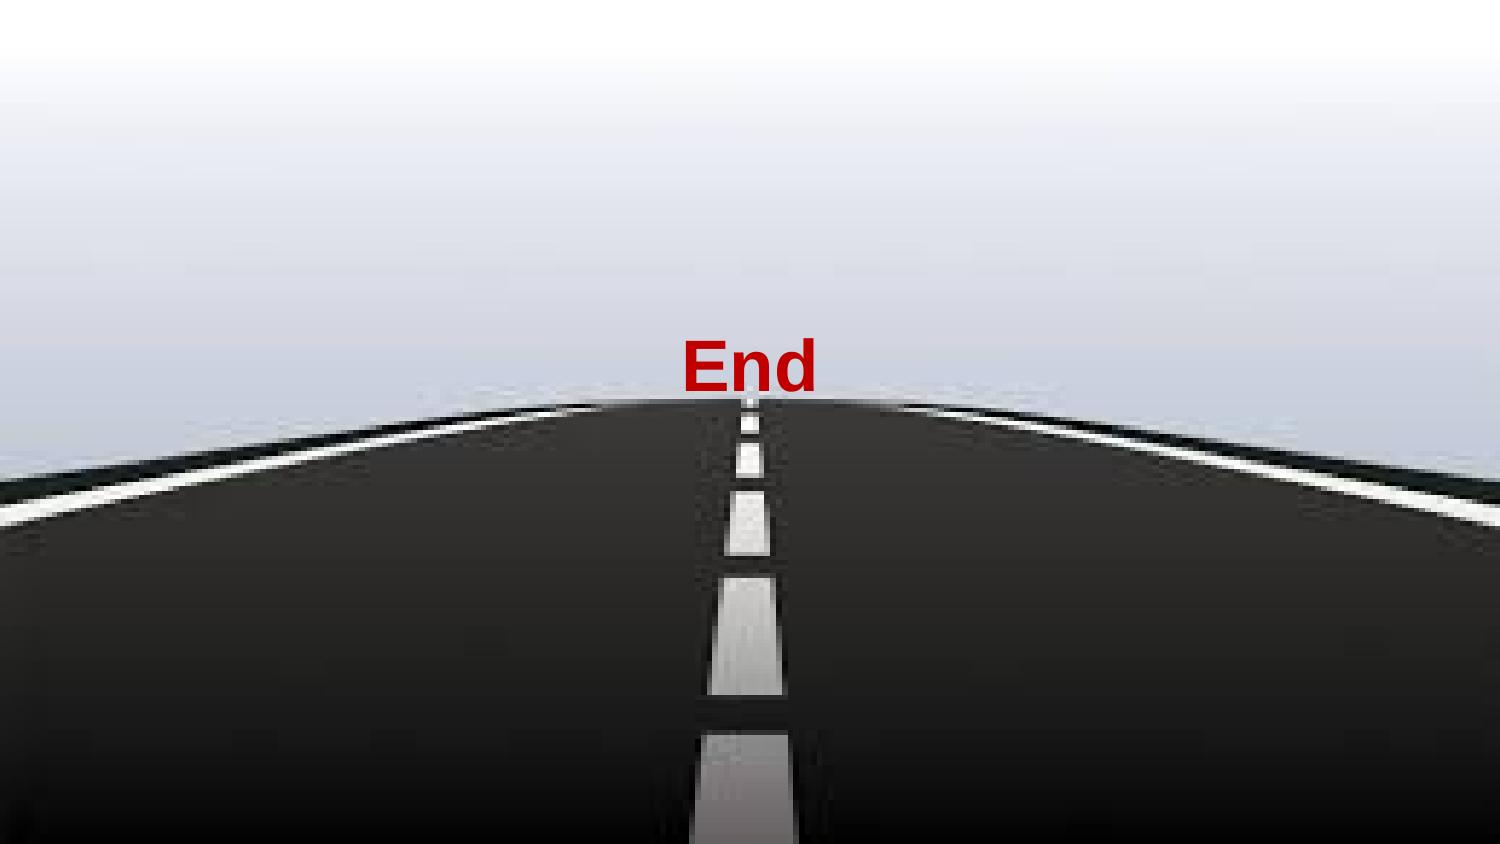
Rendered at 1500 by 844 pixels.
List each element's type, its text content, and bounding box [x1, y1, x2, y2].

picture [0, 0, 1500, 303]
title End [0, 303, 1500, 398]
picture [0, 398, 1500, 844]
